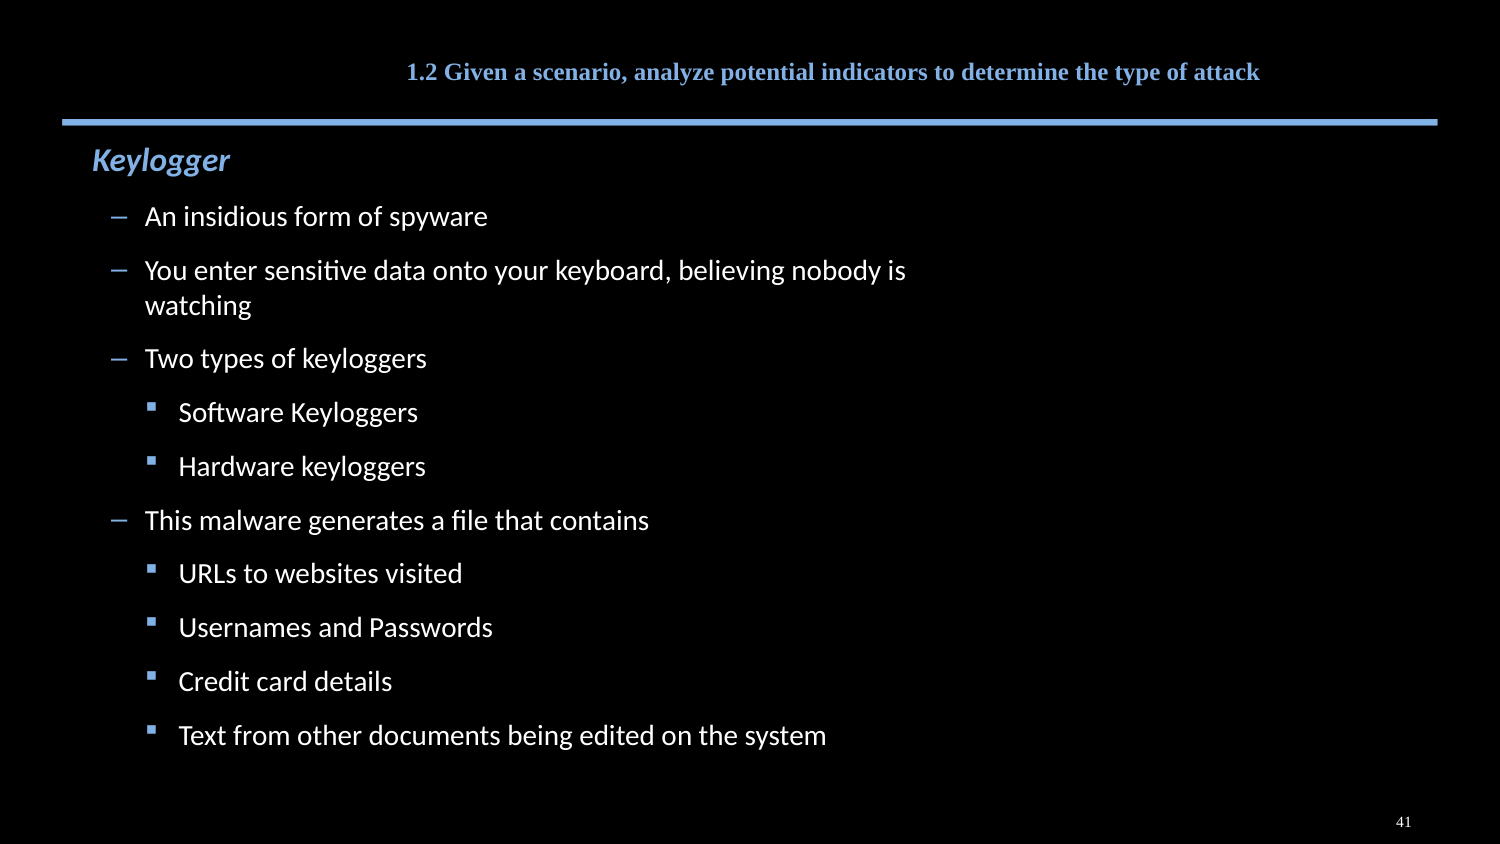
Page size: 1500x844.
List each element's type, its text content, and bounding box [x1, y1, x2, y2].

title 1.2 Given a scenario, analyze potential indicators to determine the type of attack [227, 9, 1440, 132]
slide_number 41 [1310, 802, 1499, 841]
text_box [715, 235, 1388, 713]
list Keylogger An insidious form of spyware You enter sensitive data onto your keyboard, believing nobody is watching Two types of keyloggers Software Keyloggers Hardware keyloggers This malware generates a file that contains URLs to websites visited Usernames and Passwords Credit card details Text from other documents being edited on the system [62, 131, 1001, 788]
